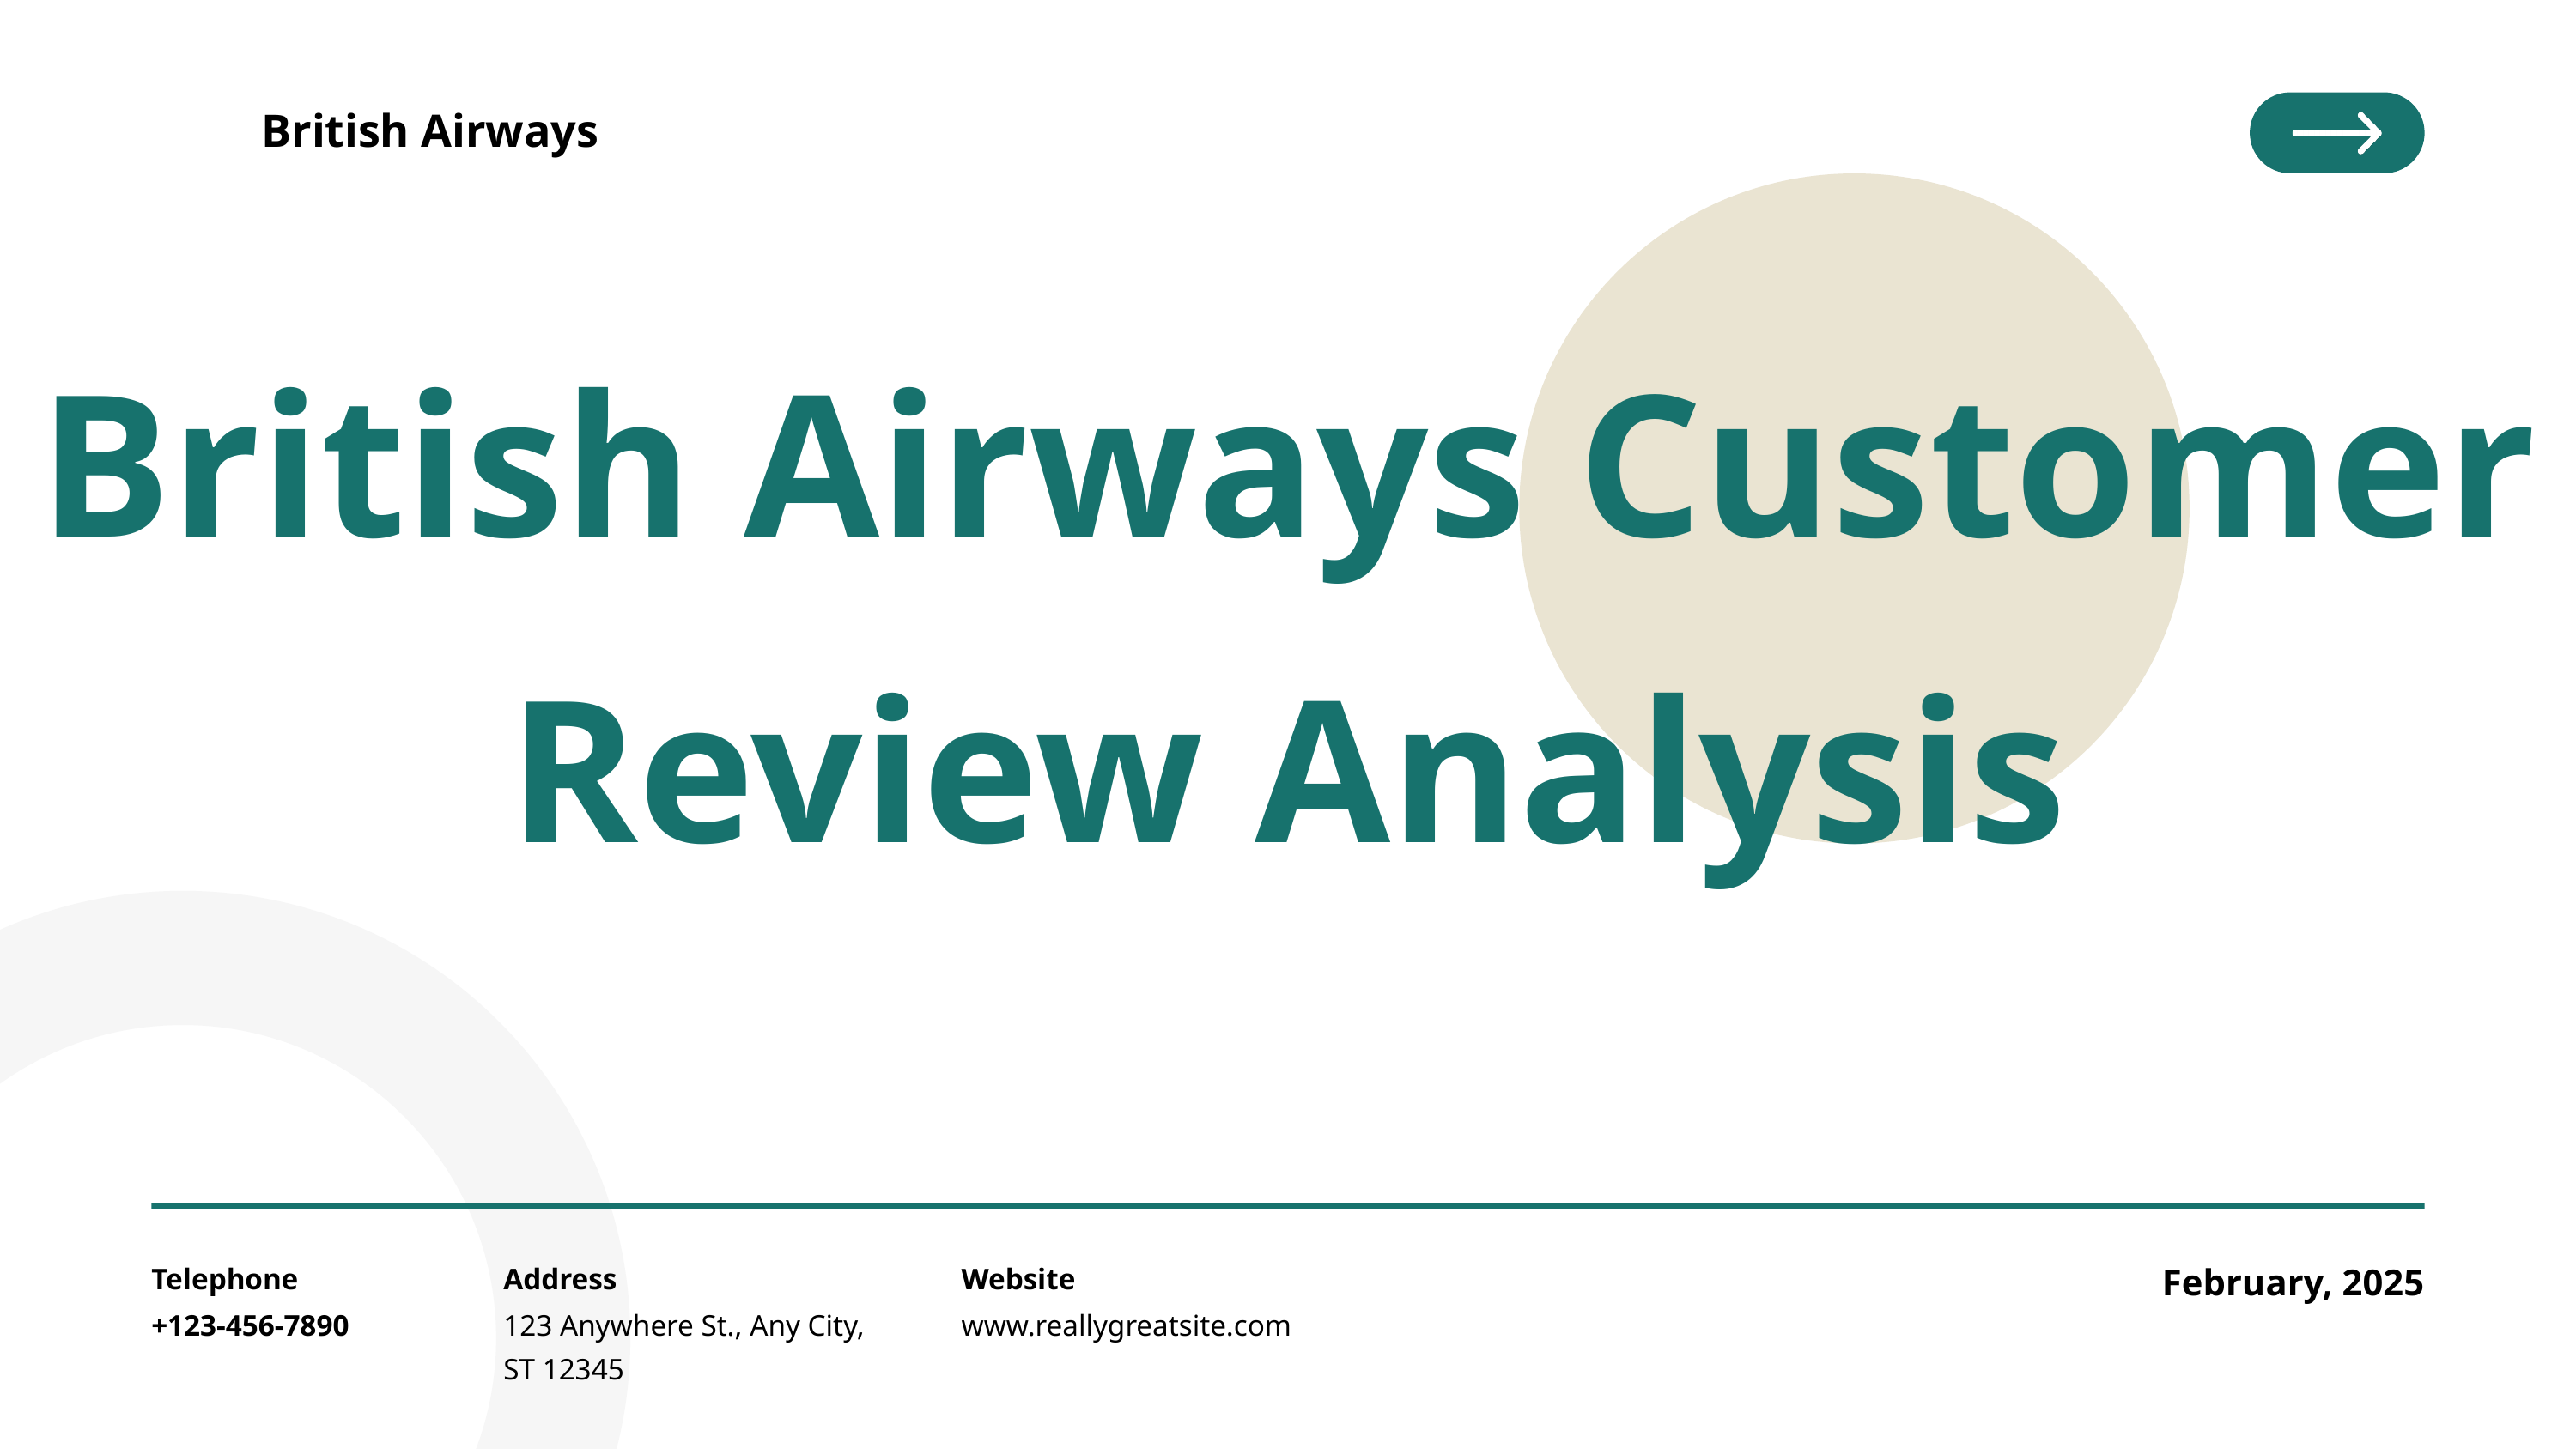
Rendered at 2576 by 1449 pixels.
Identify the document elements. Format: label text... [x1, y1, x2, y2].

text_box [2249, 66, 2425, 174]
text_box www.reallygreatsite.com [961, 1297, 1366, 1342]
text_box British Airways [261, 93, 712, 156]
text_box British Airways Customer Review Analysis [0, 271, 2576, 882]
text_box Address [568, 1250, 888, 1295]
text_box 123 Anywhere St., Any City, ST 12345 [568, 1297, 888, 1386]
text_box February, 2025 [2020, 1247, 2425, 1304]
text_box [1519, 173, 2190, 844]
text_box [0, 957, 564, 1449]
text_box Website [961, 1250, 1366, 1295]
